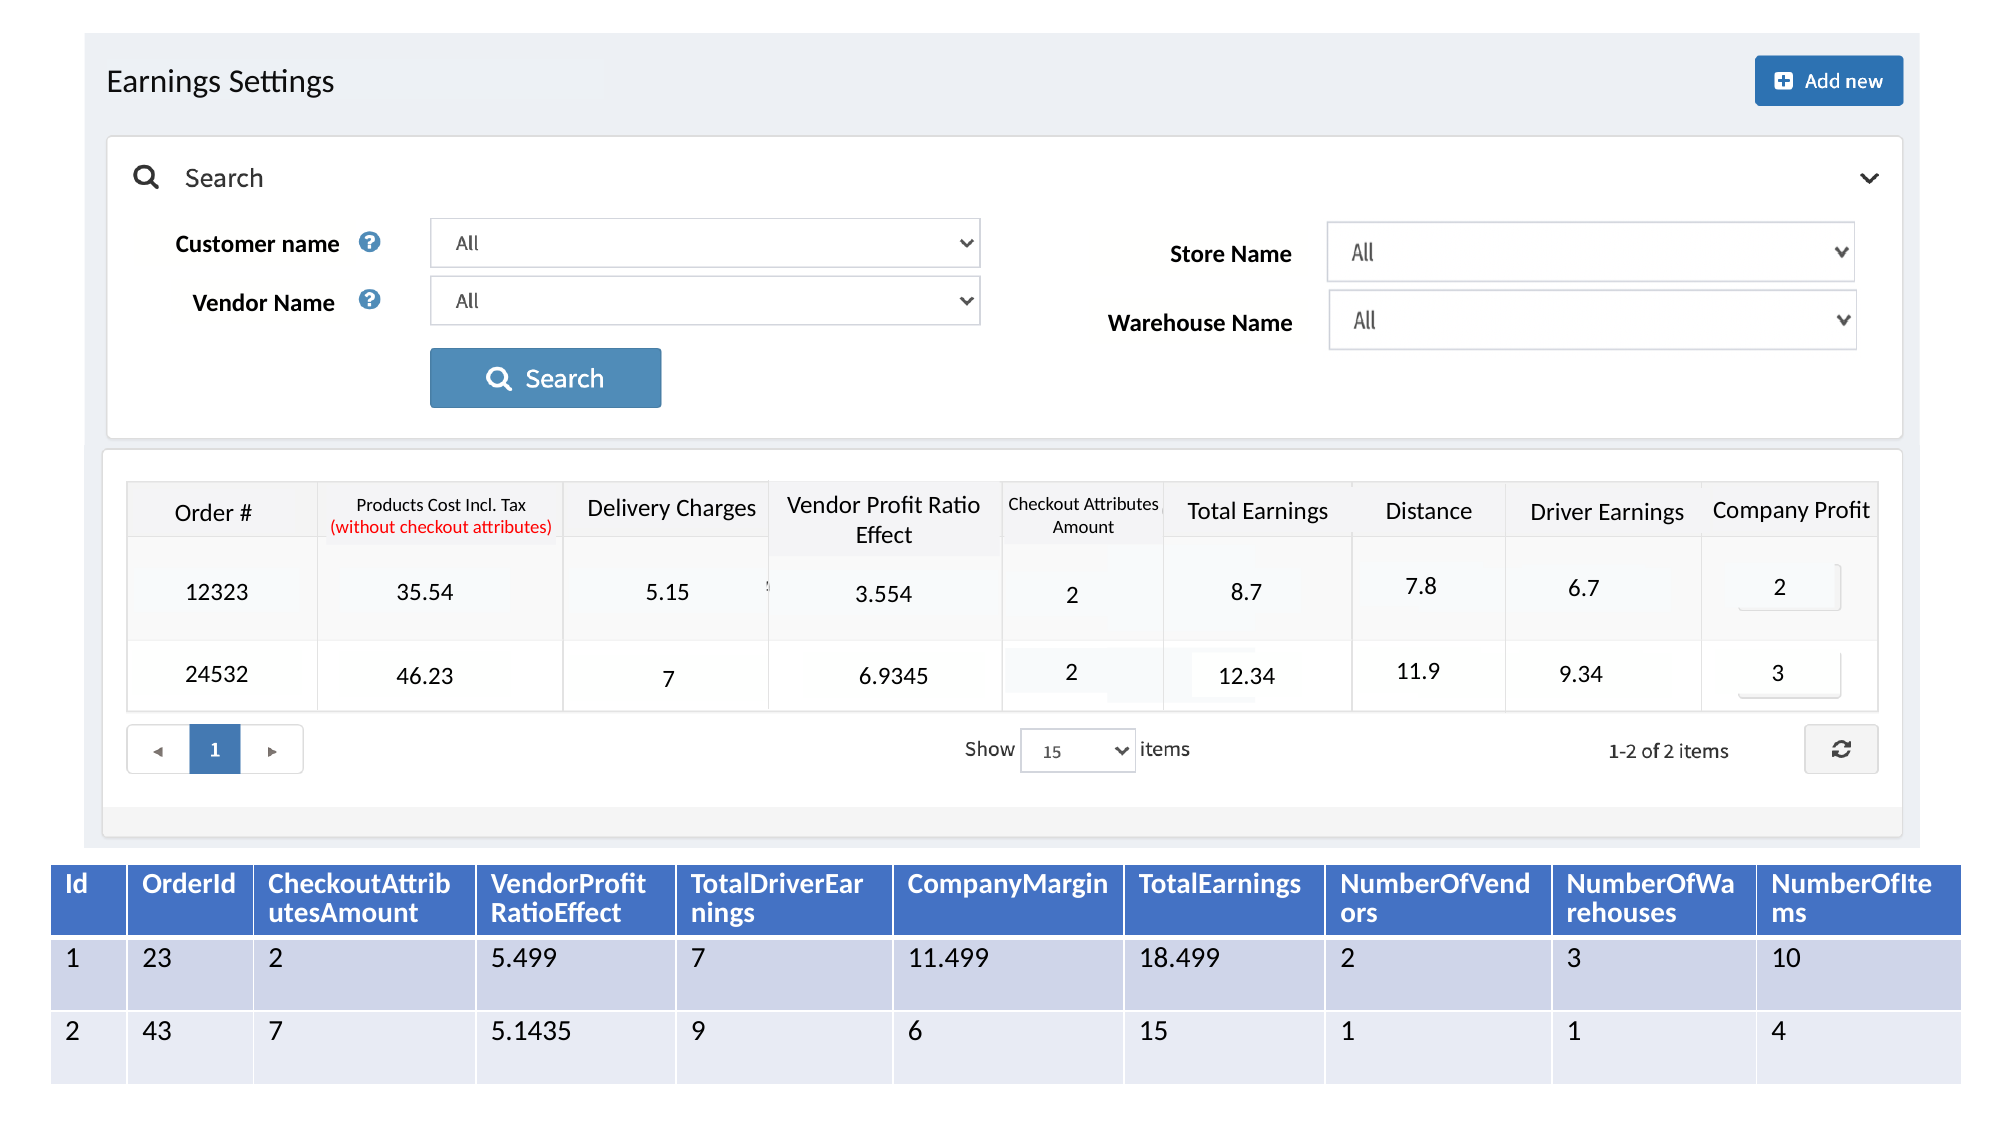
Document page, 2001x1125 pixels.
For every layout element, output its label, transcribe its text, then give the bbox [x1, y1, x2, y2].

table_cell 11.499 [894, 940, 1123, 1010]
table_cell 18.499 [1125, 940, 1324, 1010]
table_cell 5.499 [477, 940, 675, 1010]
table_header NumberOfVendors [1326, 865, 1551, 935]
table_header NumberOfWarehouses [1553, 865, 1756, 935]
table_cell 23 [128, 940, 253, 1010]
table_cell 10 [1757, 940, 1961, 1010]
table_cell 1 [51, 940, 126, 1010]
table_cell 2 [254, 940, 475, 1010]
table_cell 5.1435 [477, 1012, 675, 1084]
table_cell 2 [1326, 940, 1551, 1010]
table_header TotalDriverEarnings [677, 865, 892, 935]
table_cell 9 [677, 1012, 892, 1084]
table_header Id [51, 865, 126, 935]
table_header CompanyMargin [894, 865, 1123, 935]
table_header OrderId [128, 865, 253, 935]
table_cell 1 [1553, 1012, 1756, 1084]
table_header CheckoutAttributesAmount [254, 865, 475, 935]
table_cell 43 [128, 1012, 253, 1084]
table_cell 2 [51, 1012, 126, 1084]
table_header TotalEarnings [1125, 865, 1324, 935]
table_header VendorProfitRatioEffect [477, 865, 675, 935]
table_cell 15 [1125, 1012, 1324, 1084]
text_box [84, 33, 1920, 848]
table_header NumberOfItems [1757, 865, 1961, 935]
table_cell 6 [894, 1012, 1123, 1084]
table_cell 7 [254, 1012, 475, 1084]
table_cell 7 [677, 940, 892, 1010]
table_cell 3 [1553, 940, 1756, 1010]
table_cell 4 [1757, 1012, 1961, 1084]
table_cell 1 [1326, 1012, 1551, 1084]
